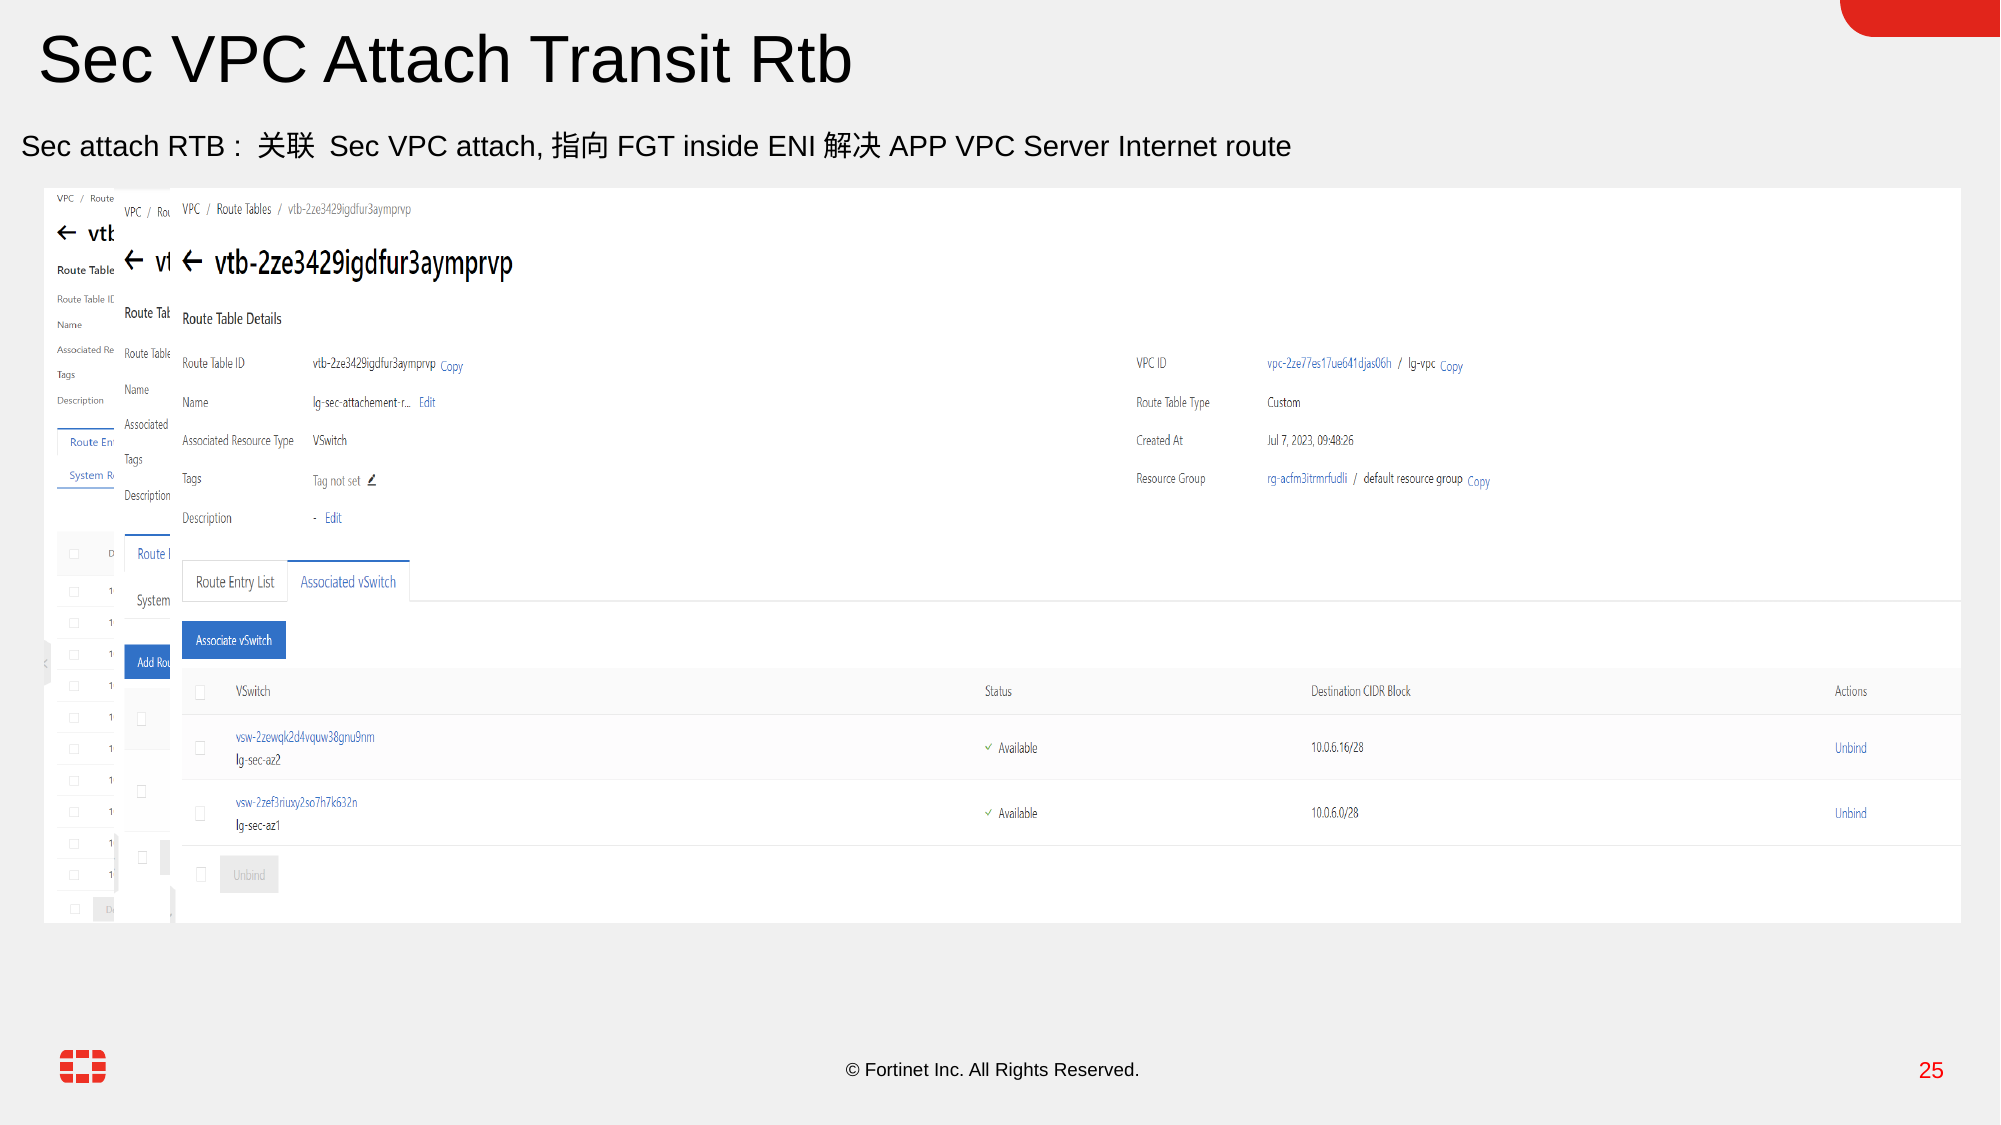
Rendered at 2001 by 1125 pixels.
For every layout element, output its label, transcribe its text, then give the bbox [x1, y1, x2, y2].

text_box Sec VPC Attach Transit Rtb [23, 18, 992, 105]
picture [44, 188, 1962, 923]
text_box Sec attach RTB : 关联 Sec VPC attach,指向FGT inside ENI解决APP VPC Server Internet route [6, 124, 1308, 171]
